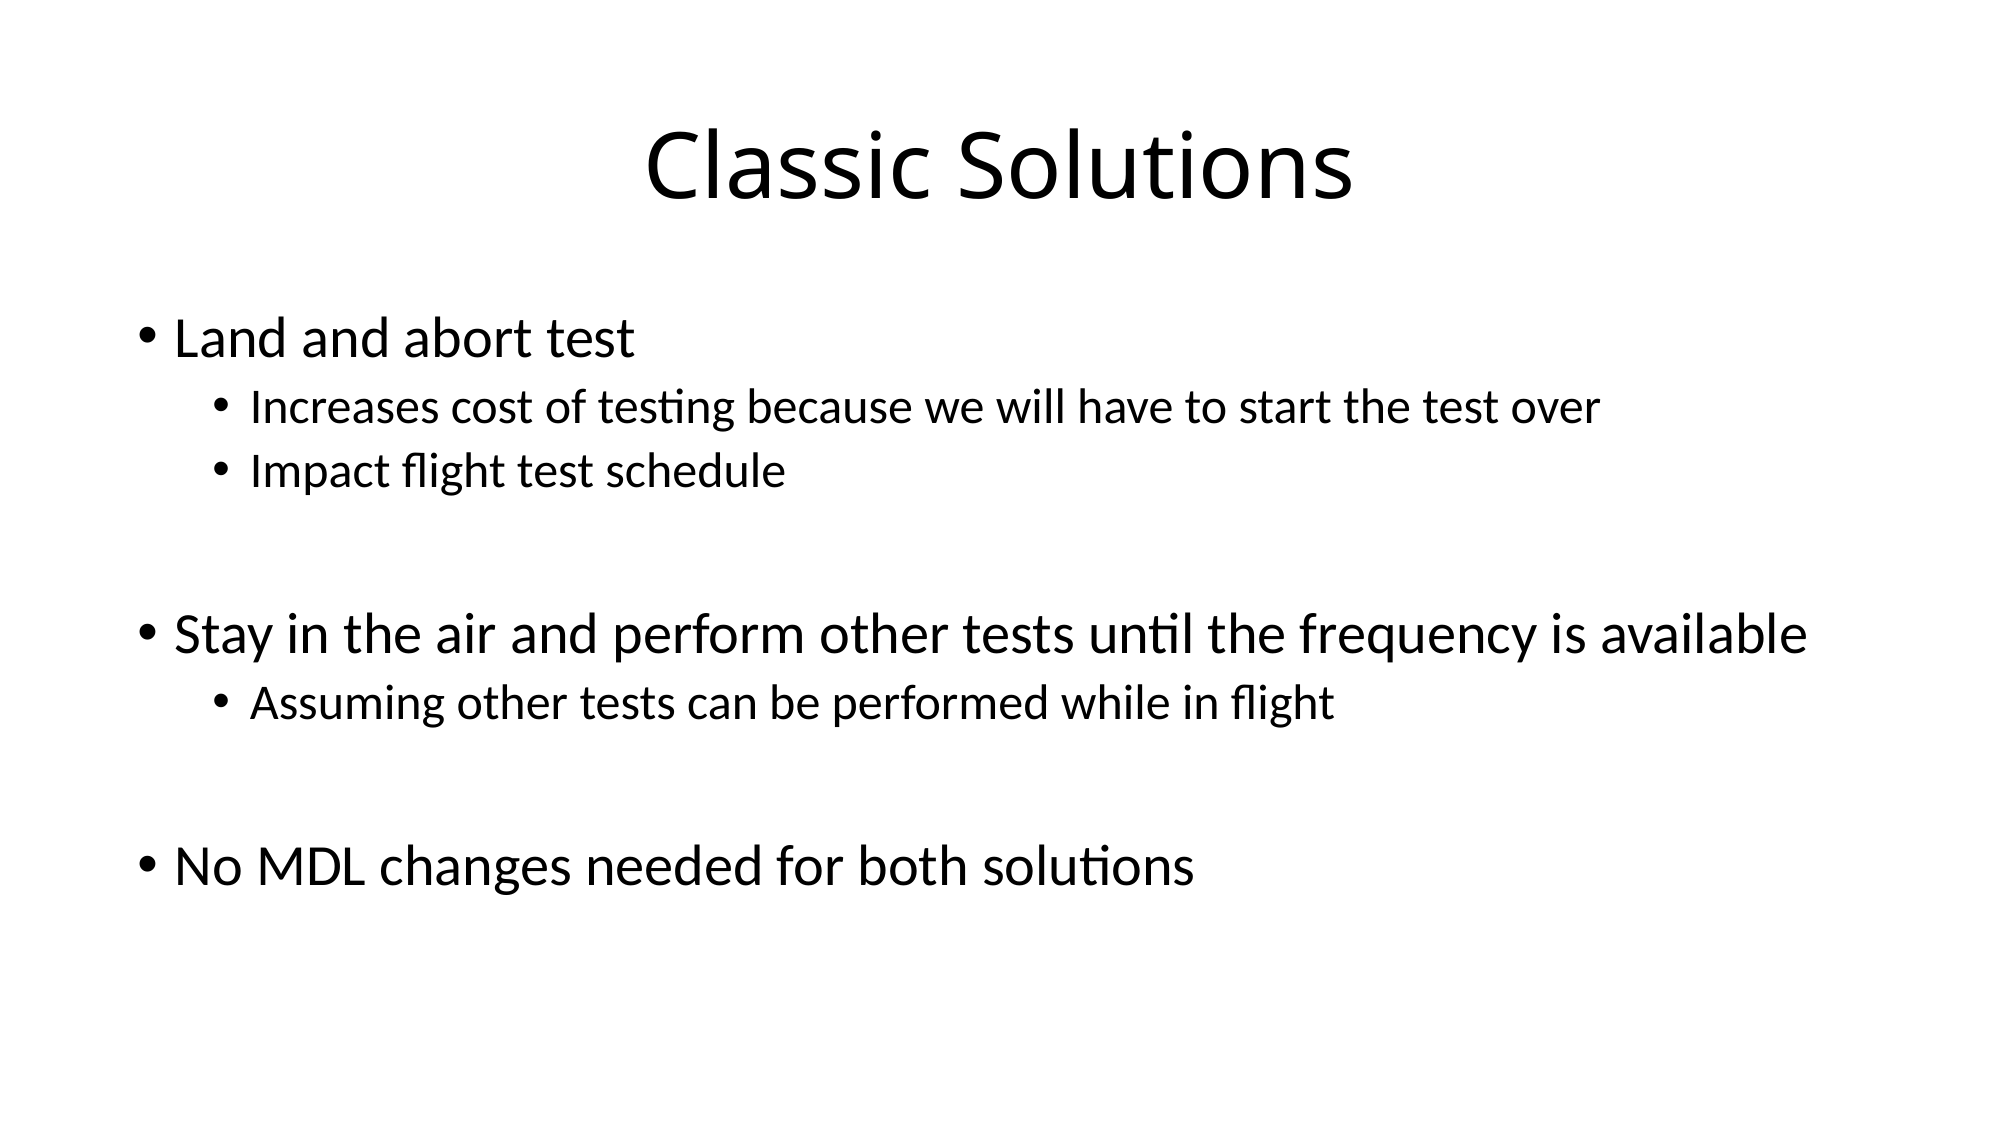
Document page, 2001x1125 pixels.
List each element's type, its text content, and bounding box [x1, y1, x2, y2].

list Land and abort test Increases cost of testing because we will have to start the test over Impact flight test schedule Stay in the air and perform other tests until the frequency is available Assuming other tests can be performed while in flight No MDL changes needed for both solutions [122, 299, 1848, 1014]
title Classic Solutions [137, 59, 1863, 278]
